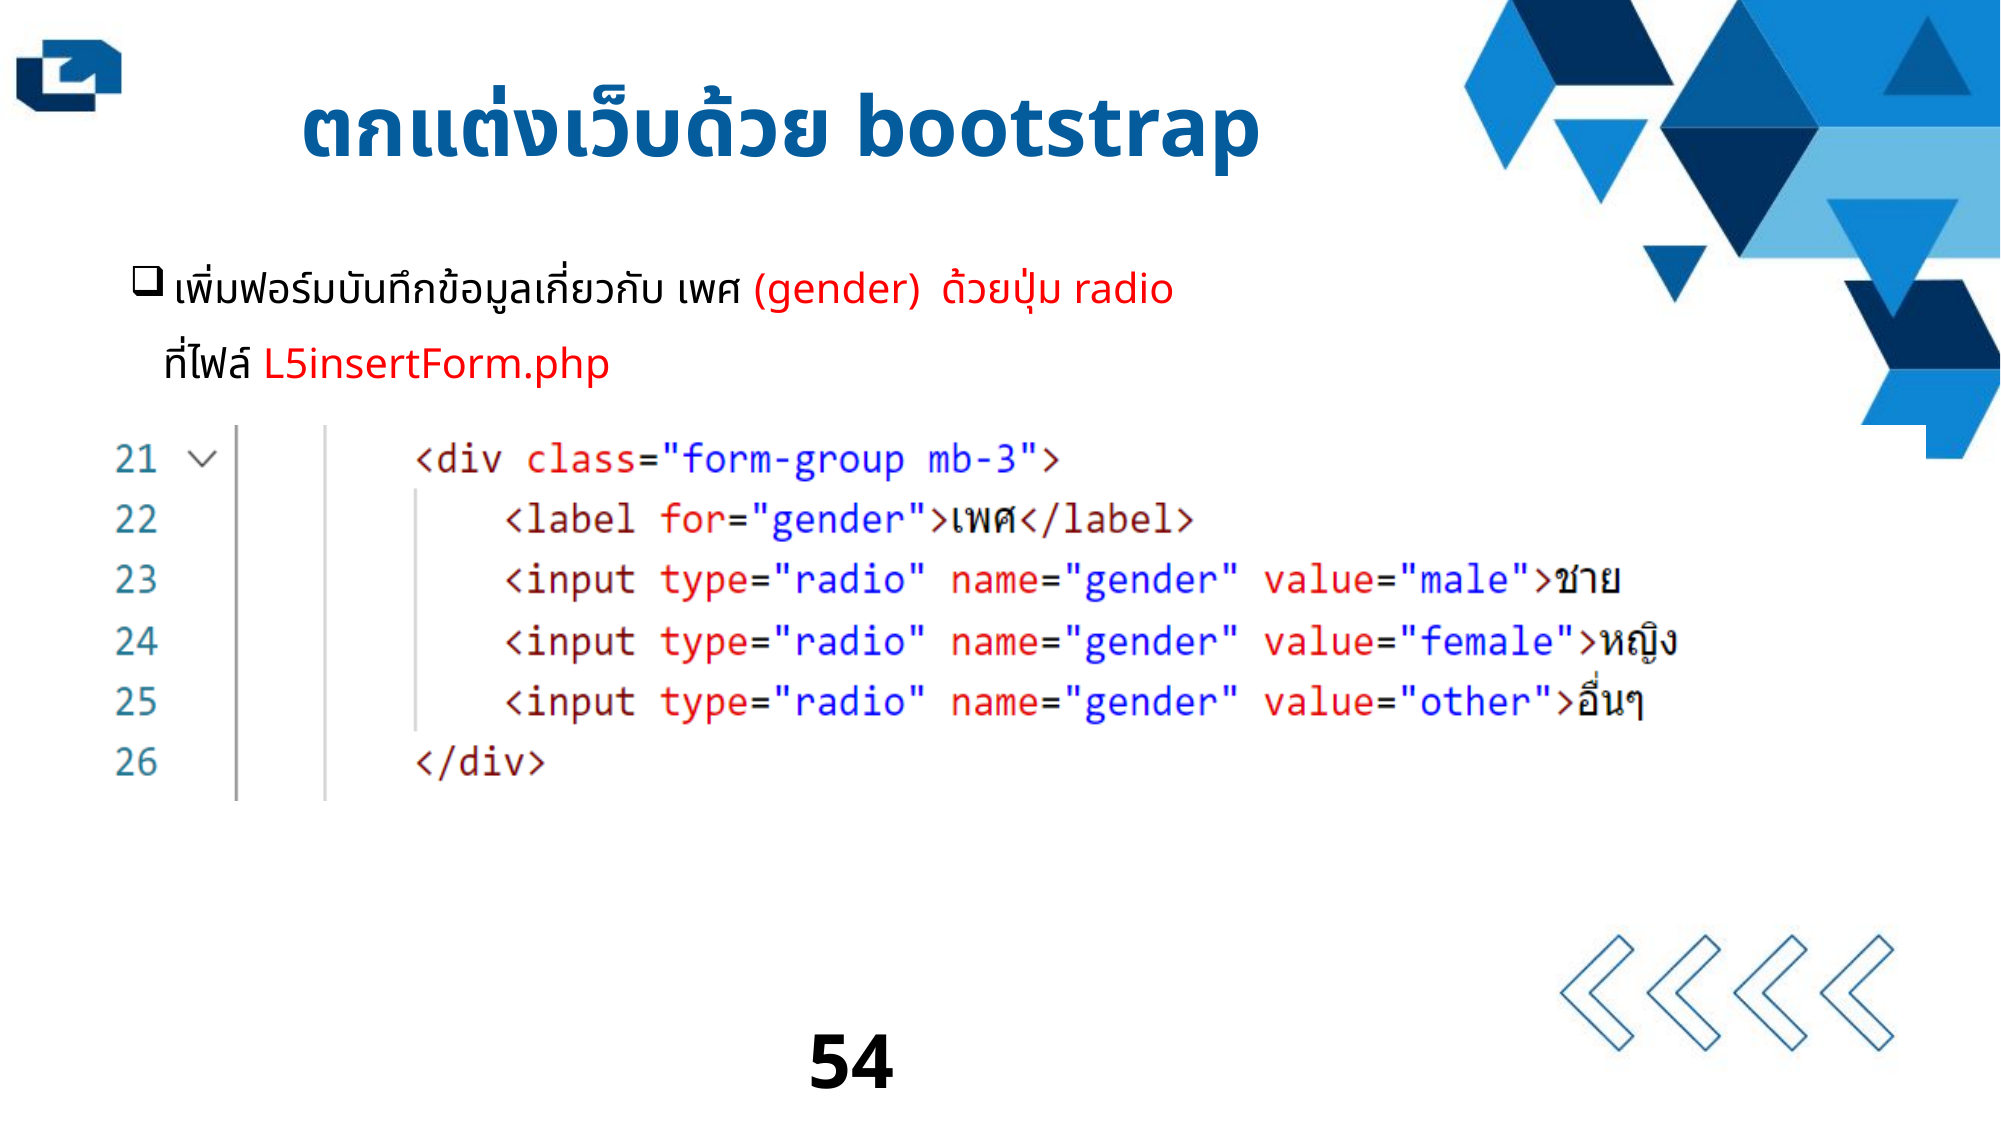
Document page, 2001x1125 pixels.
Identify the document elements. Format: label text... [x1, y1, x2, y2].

text_box ตกแต่งเว็บด้วย bootstrap [98, 41, 1487, 174]
picture [0, 0, 2001, 1125]
slide_number 54 [626, 1035, 1077, 1096]
list เพิ่มฟอร์มบันทึกข้อมูลเกี่ยวกับ เพศ (gender) ด้วยปุ่ม radio ที่ไฟล์ L5insertForm.php [114, 229, 1708, 395]
